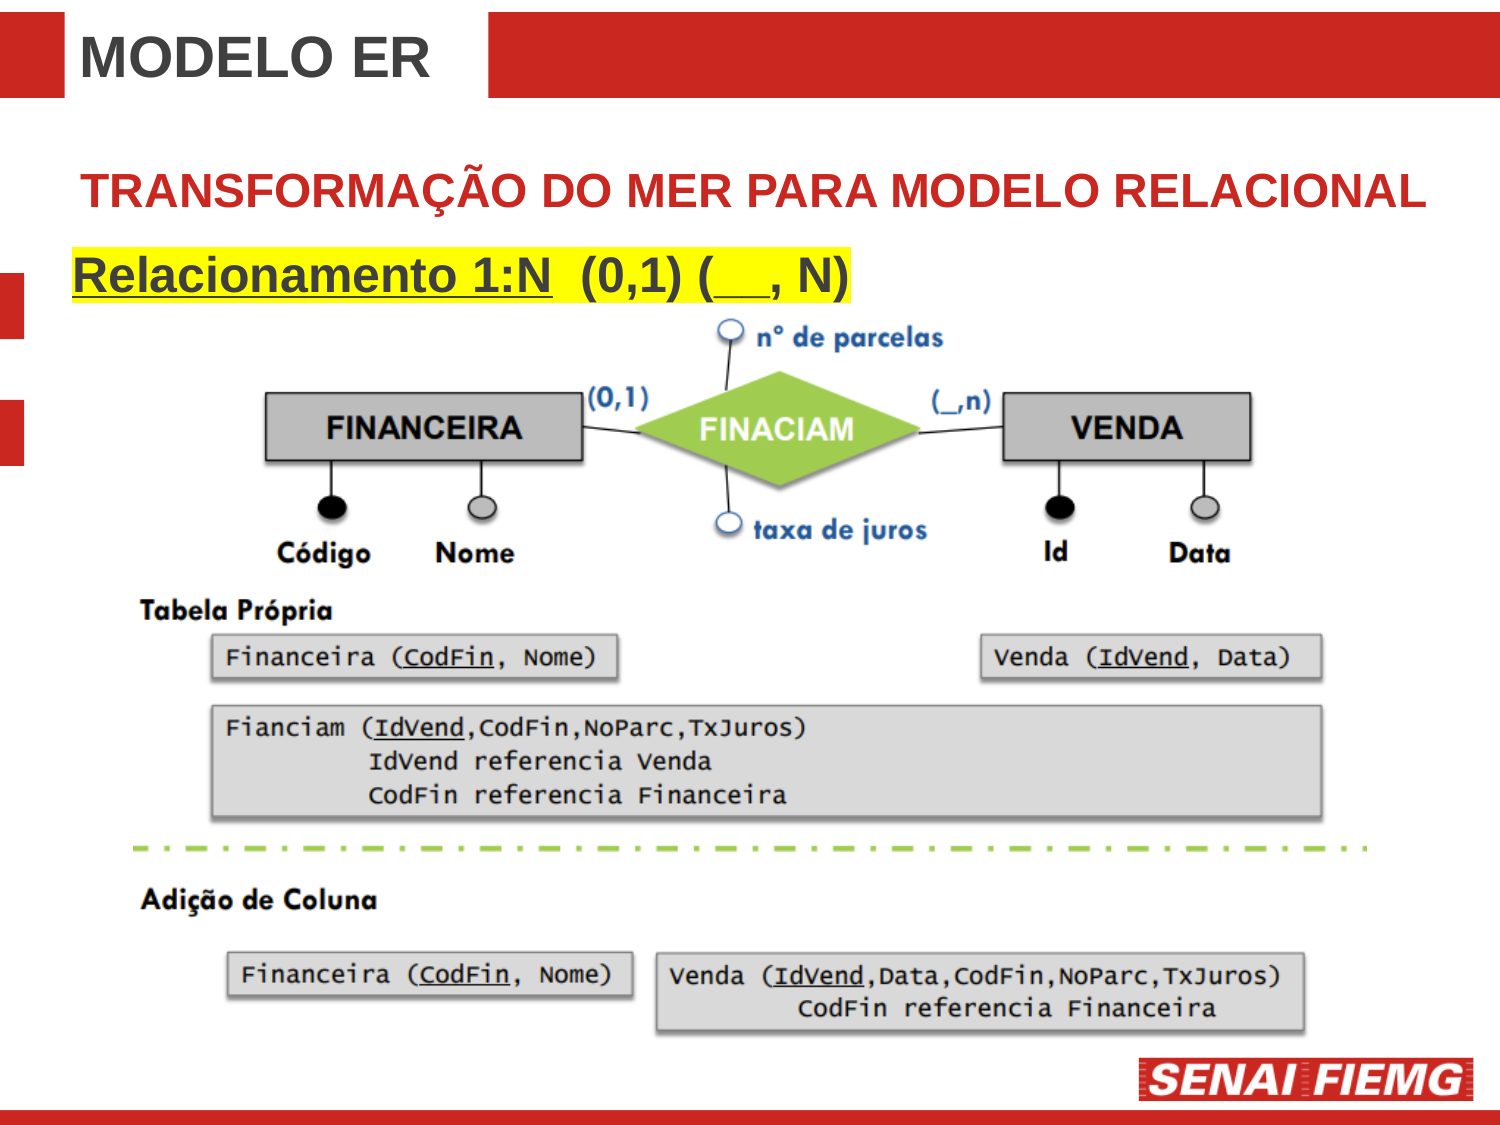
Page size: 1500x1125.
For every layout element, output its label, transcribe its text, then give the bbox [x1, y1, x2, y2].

text_box Relacionamento 1:N (0,1) (__, N) [57, 235, 1426, 311]
picture [133, 310, 1500, 1125]
text_box TRANSFORMAÇÃO DO MER PARA MODELO RELACIONAL [65, 152, 1471, 229]
text_box [0, 1110, 1126, 1125]
text_box [0, 273, 25, 340]
text_box MODELO ER [65, 12, 488, 98]
text_box [0, 399, 25, 466]
text_box [488, 12, 1500, 98]
text_box [0, 12, 65, 98]
